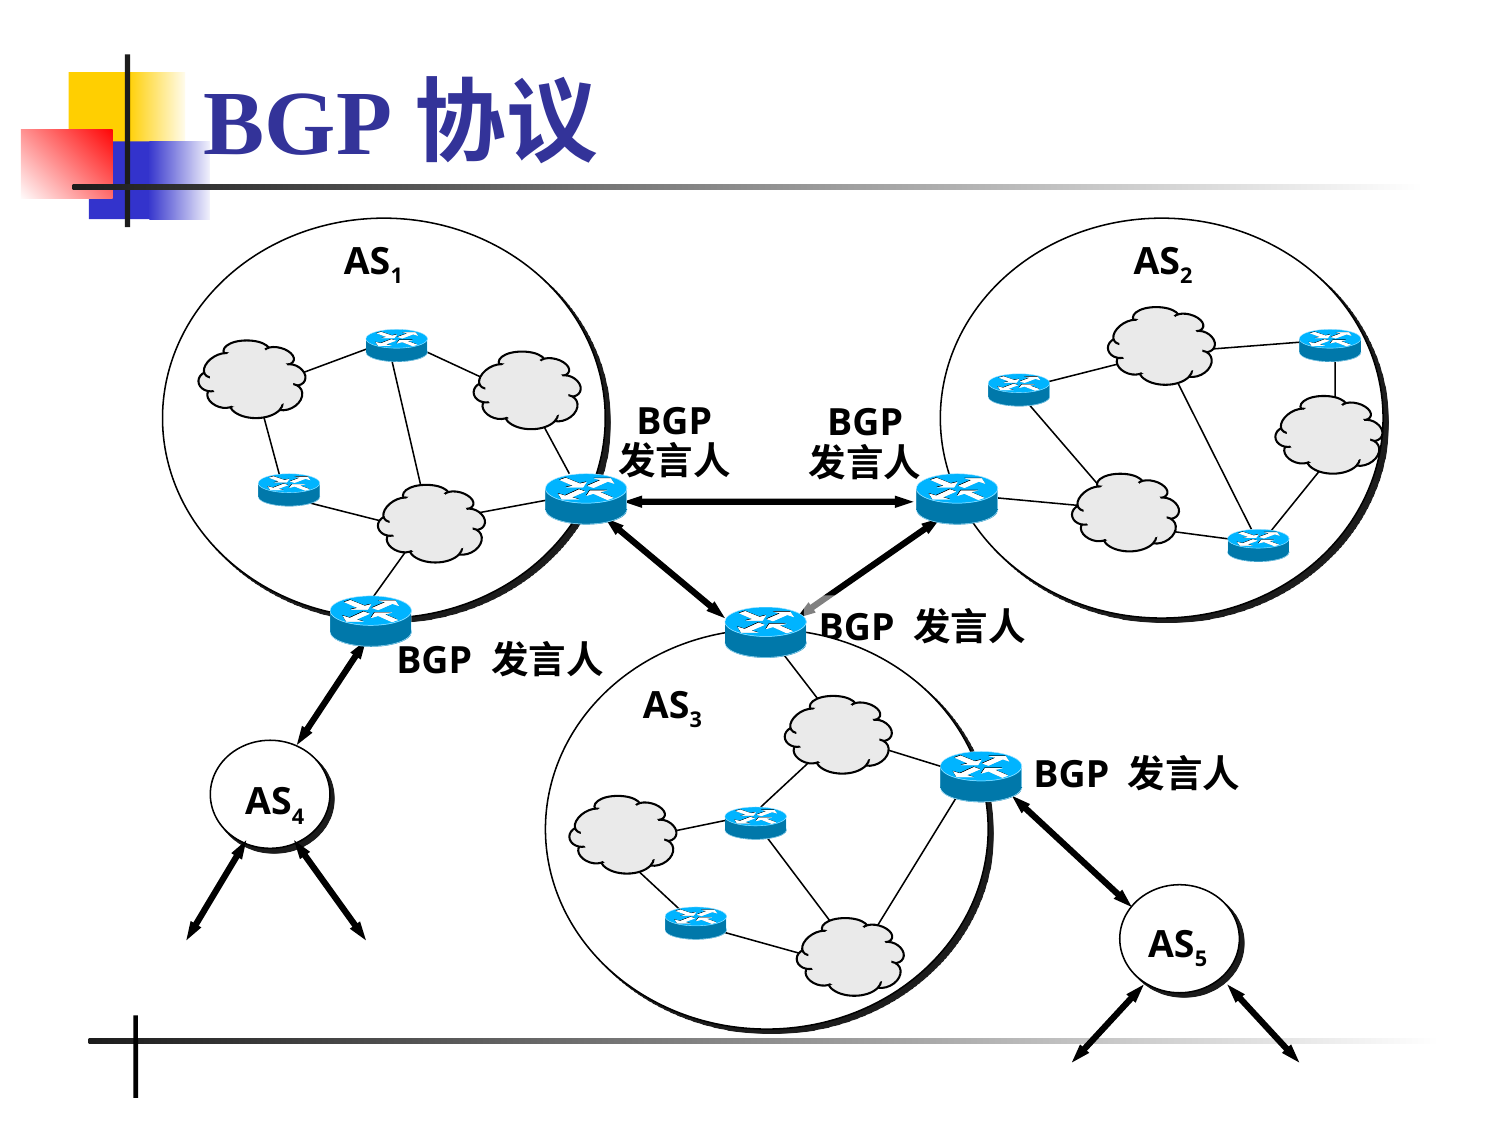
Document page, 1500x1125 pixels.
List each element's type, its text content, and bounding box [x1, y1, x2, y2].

title BGP协议 [188, 23, 1468, 181]
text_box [162, 217, 1384, 1063]
